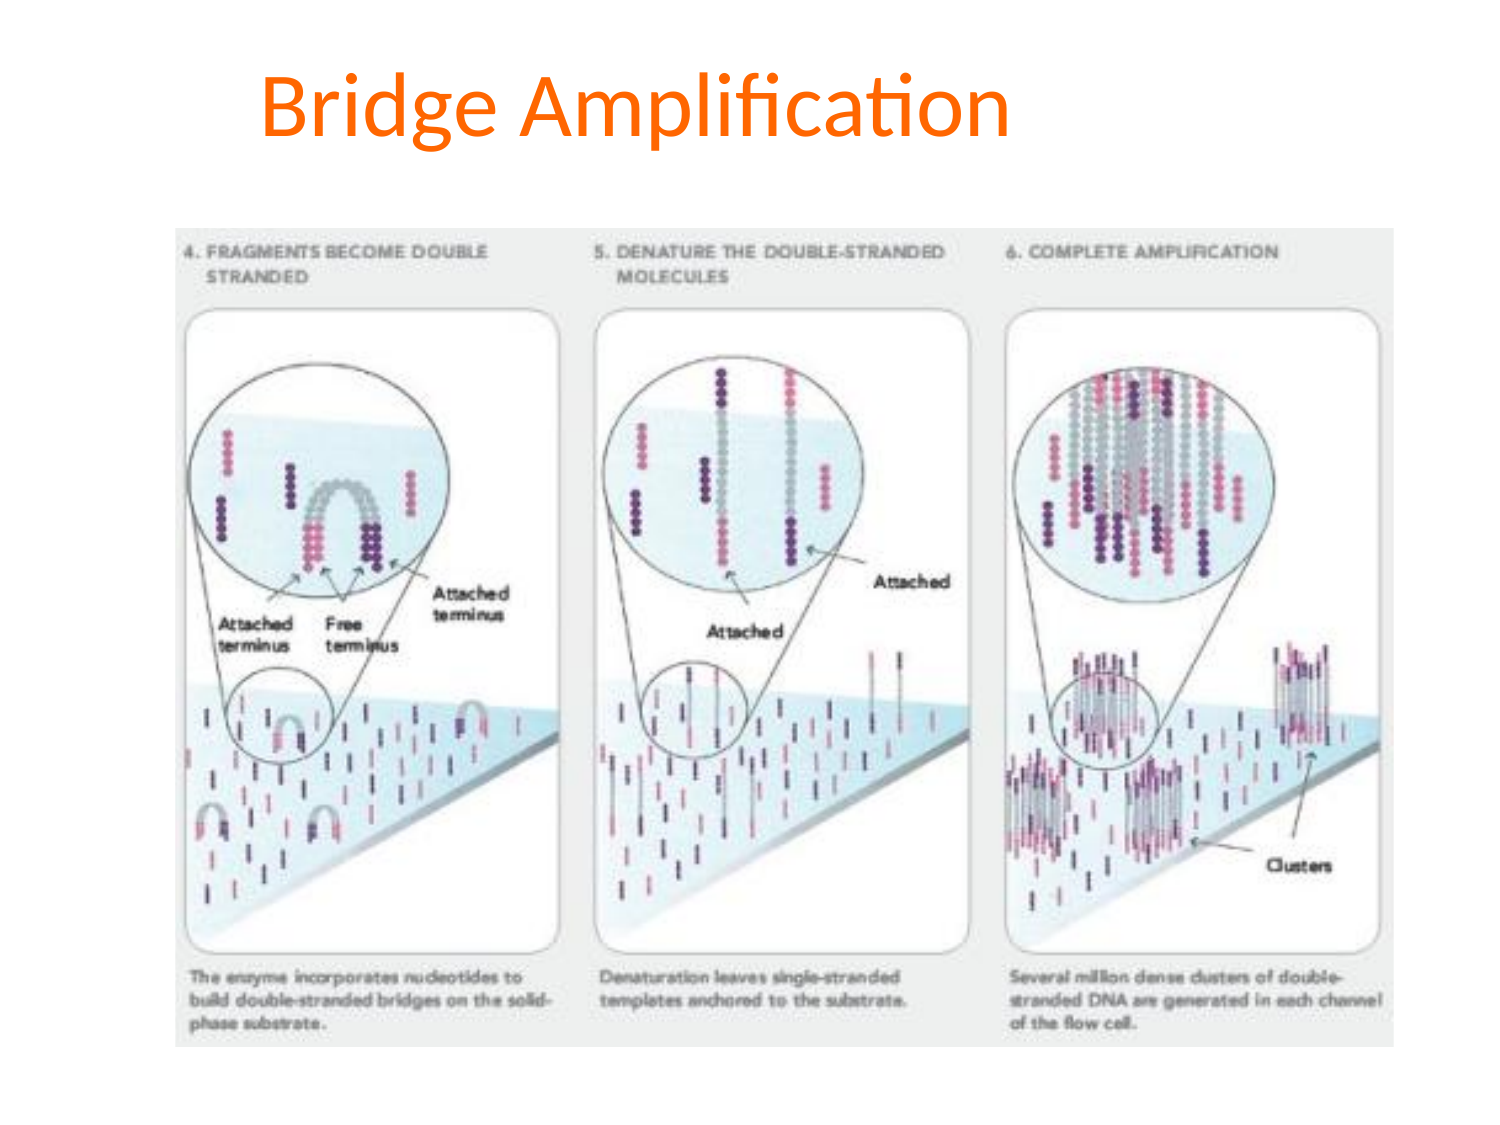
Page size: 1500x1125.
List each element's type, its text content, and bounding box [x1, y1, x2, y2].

picture [175, 227, 1394, 1047]
title Bridge Amplification [0, 0, 1274, 229]
